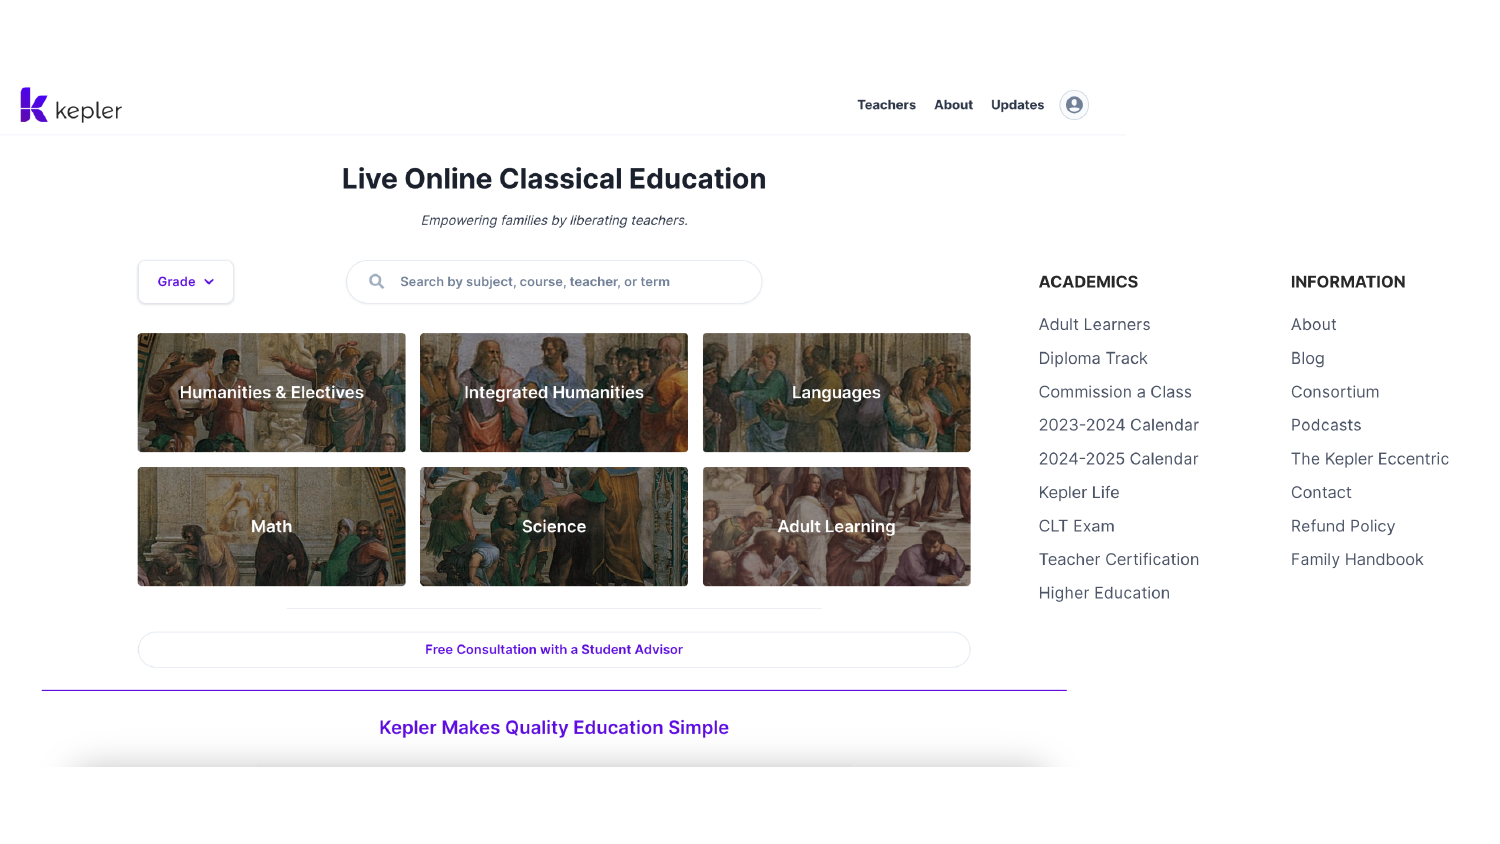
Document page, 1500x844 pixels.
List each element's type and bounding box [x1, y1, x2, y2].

picture [0, 77, 1490, 767]
